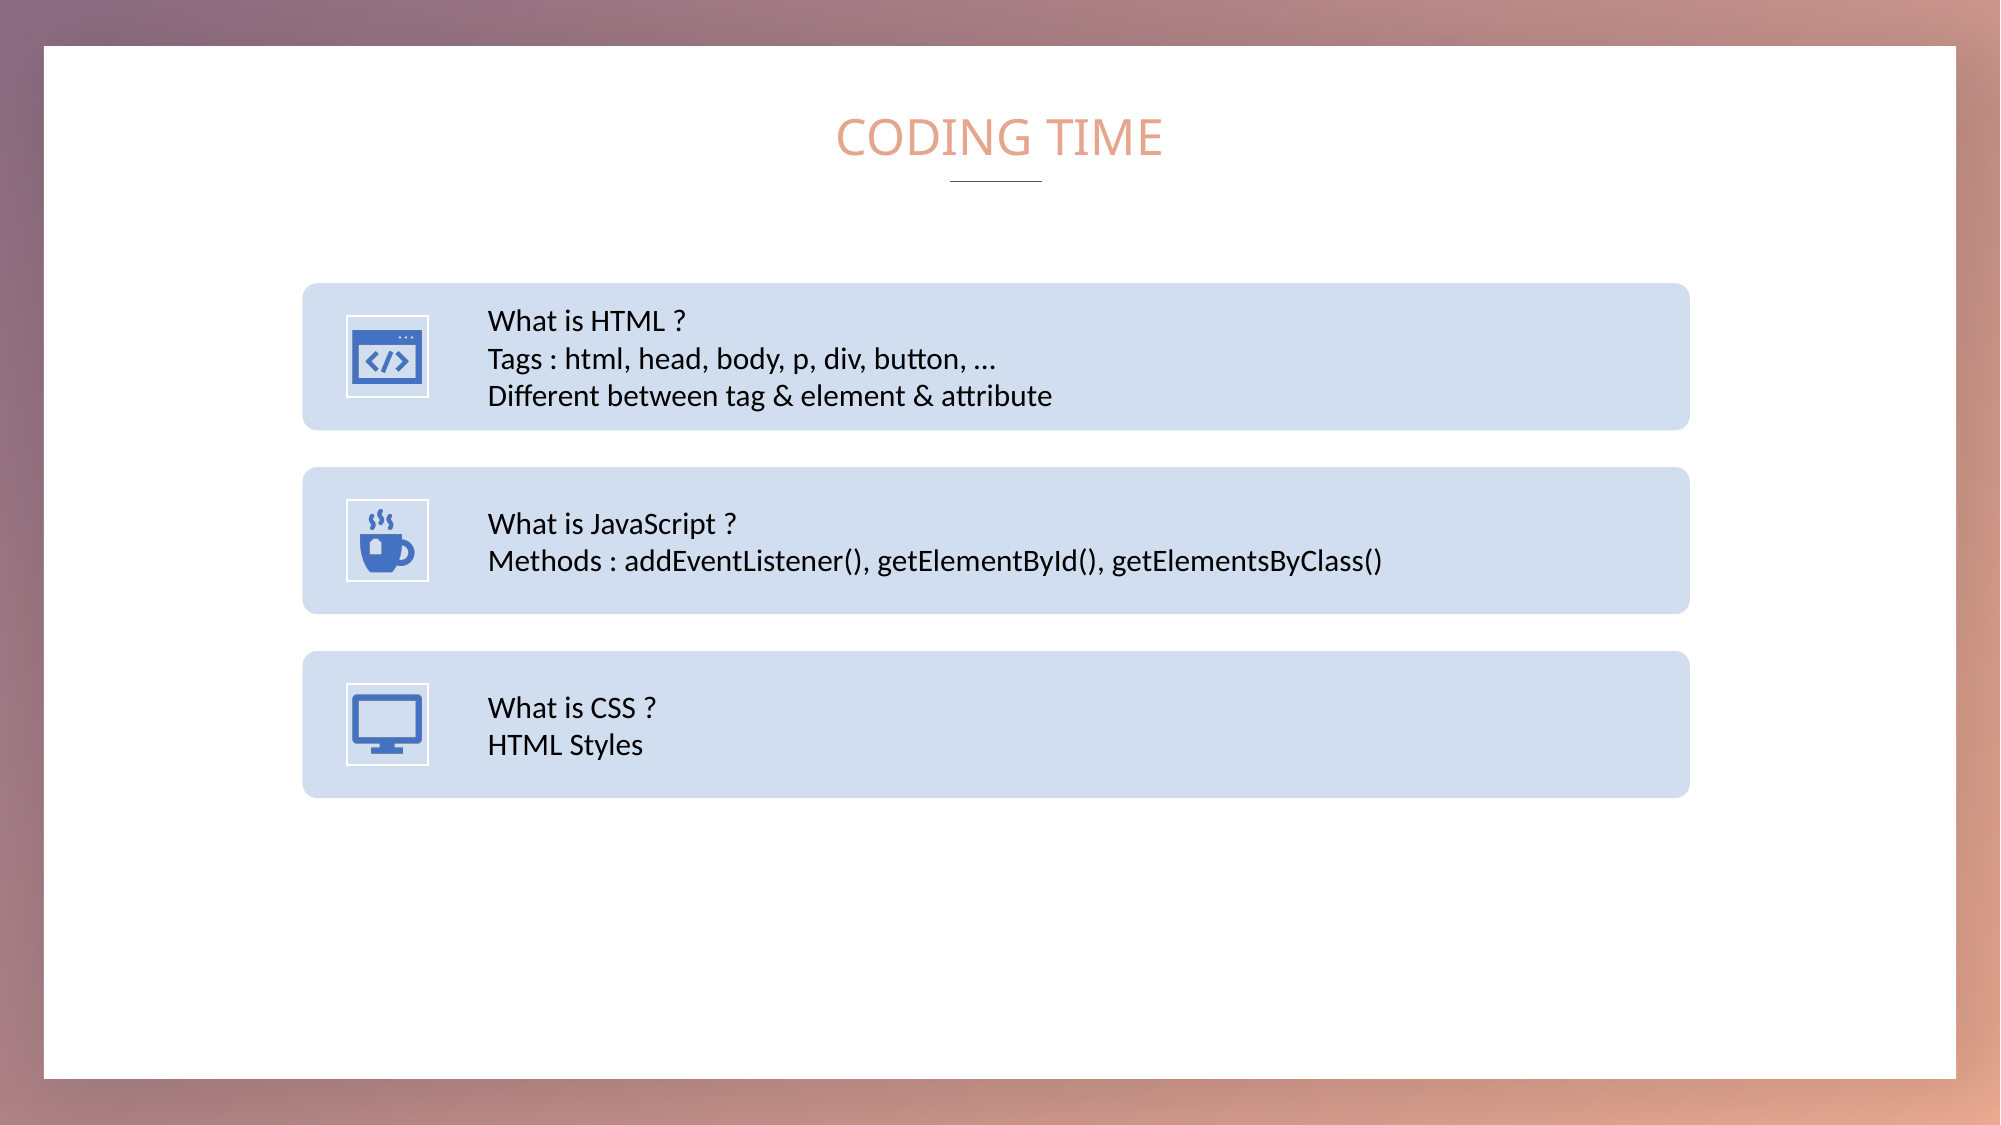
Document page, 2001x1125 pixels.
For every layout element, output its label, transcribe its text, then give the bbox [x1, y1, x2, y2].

text_box [43, 45, 1957, 1080]
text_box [302, 283, 1690, 799]
text_box CODING TIME [676, 98, 1324, 173]
